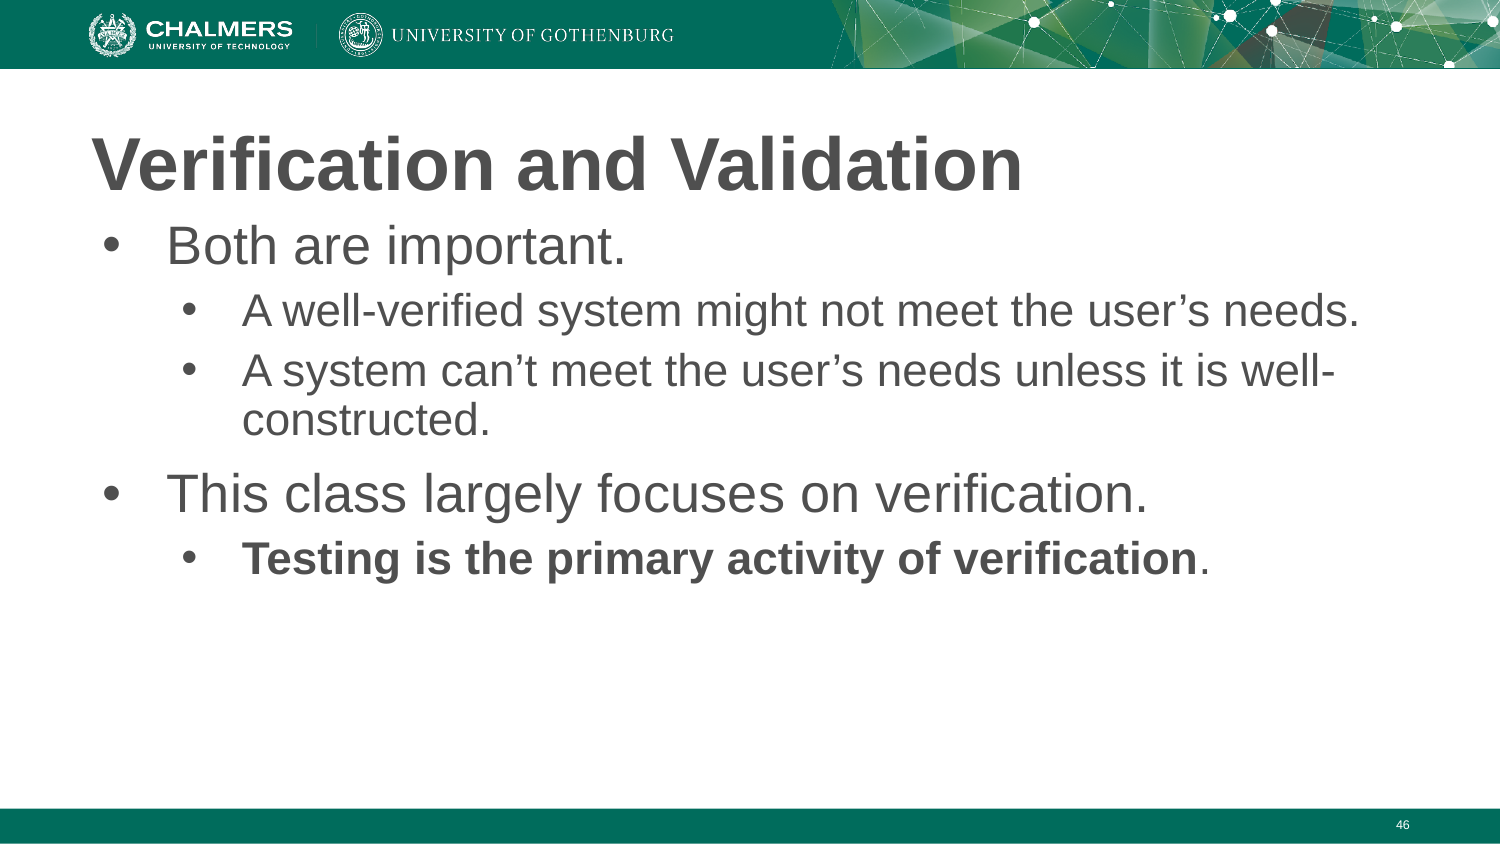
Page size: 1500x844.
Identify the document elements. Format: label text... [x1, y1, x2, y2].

list Both are important. A well-verified system might not meet the user’s needs. A system can’t meet the user’s needs unless it is well-constructed. This class largely focuses on verification. Testing is the primary activity of verification. [76, 210, 1425, 782]
picture [64, 0, 696, 85]
title Verification and Validation [76, 100, 1462, 211]
slide_number ‹#› [1074, 809, 1425, 844]
picture [759, 0, 1500, 68]
